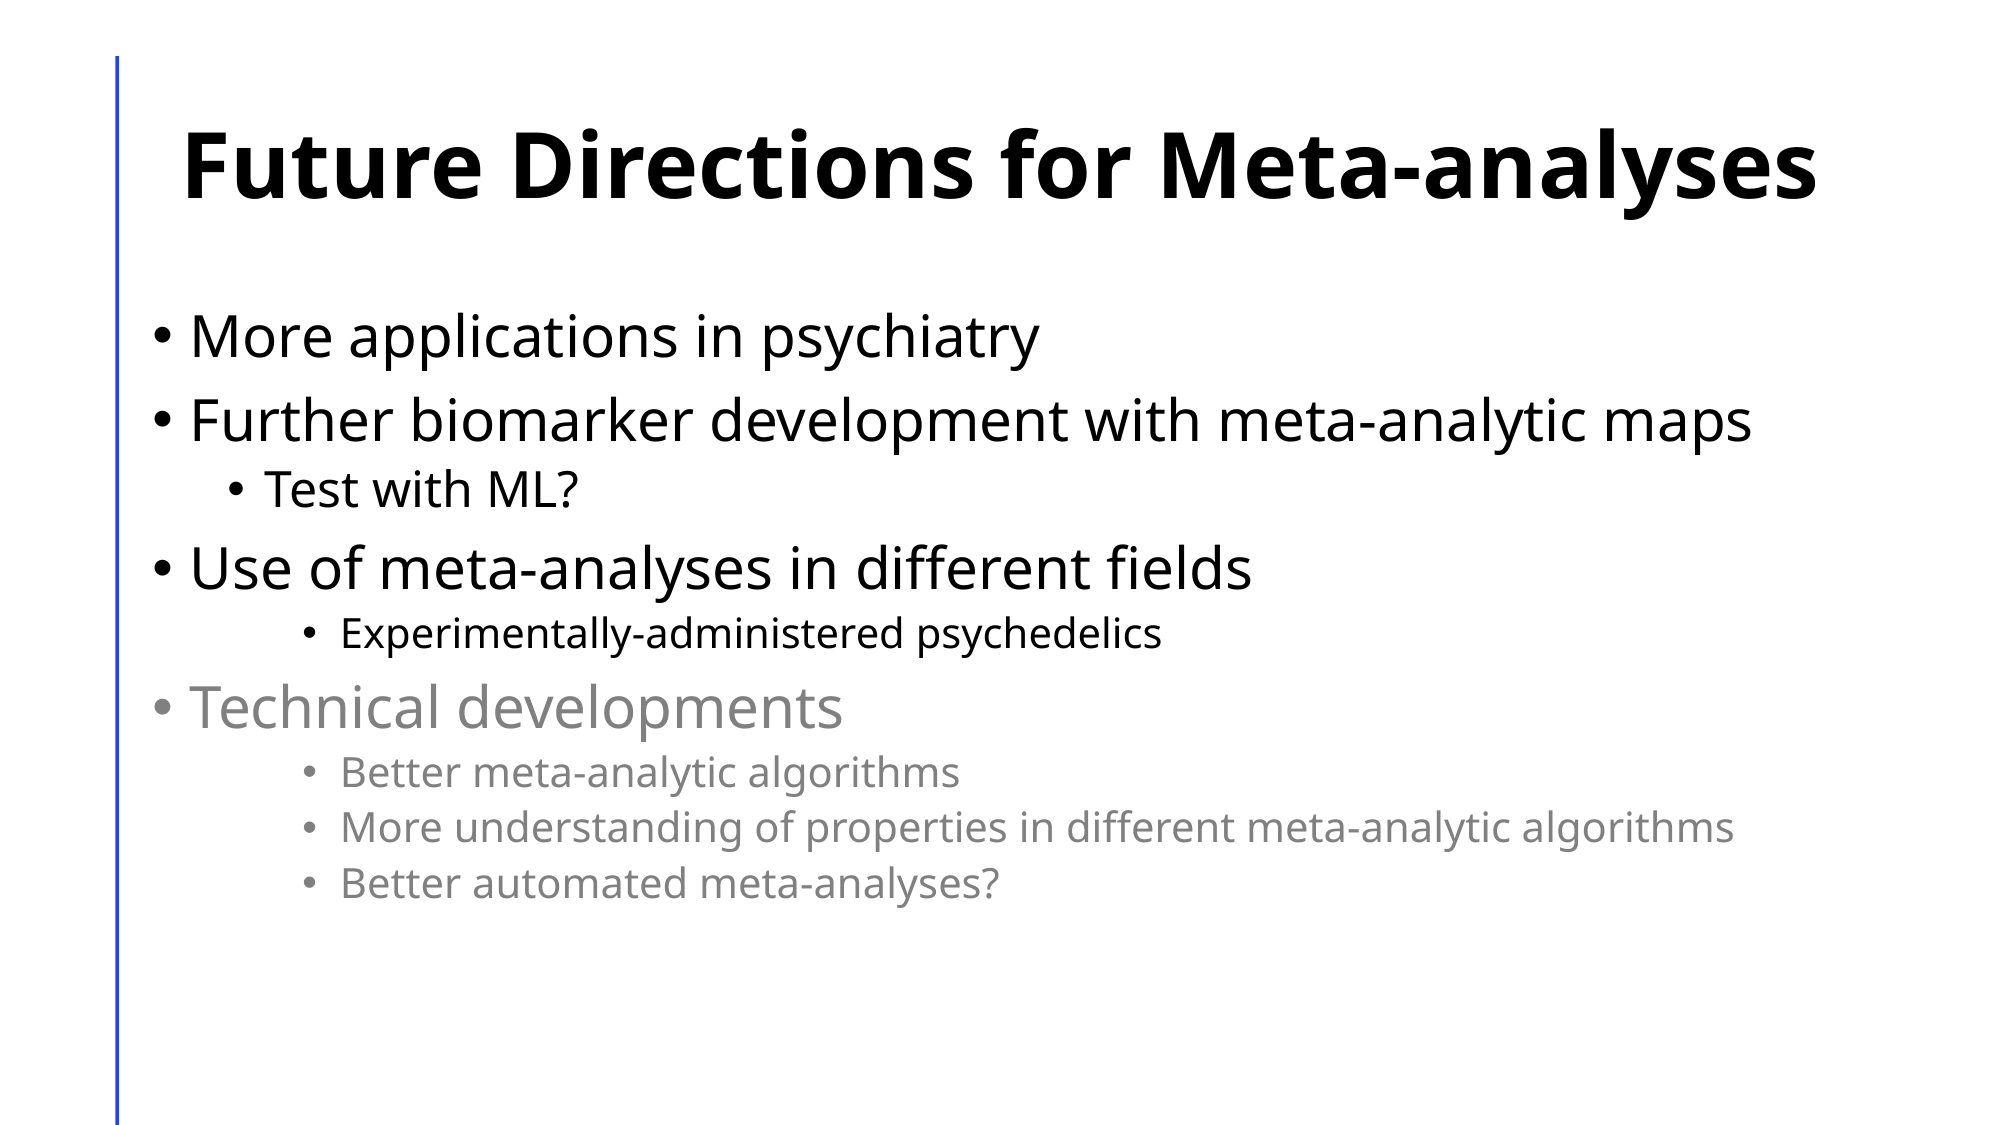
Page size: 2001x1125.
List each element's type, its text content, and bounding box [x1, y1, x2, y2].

title Future Directions for Meta-analyses [137, 59, 1863, 278]
list More applications in psychiatry Further biomarker development with meta-analytic maps Test with ML? Use of meta-analyses in different fields Experimentally-administered psychedelics Technical developments Better meta-analytic algorithms More understanding of properties in different meta-analytic algorithms Better automated meta-analyses? [137, 299, 1863, 1014]
